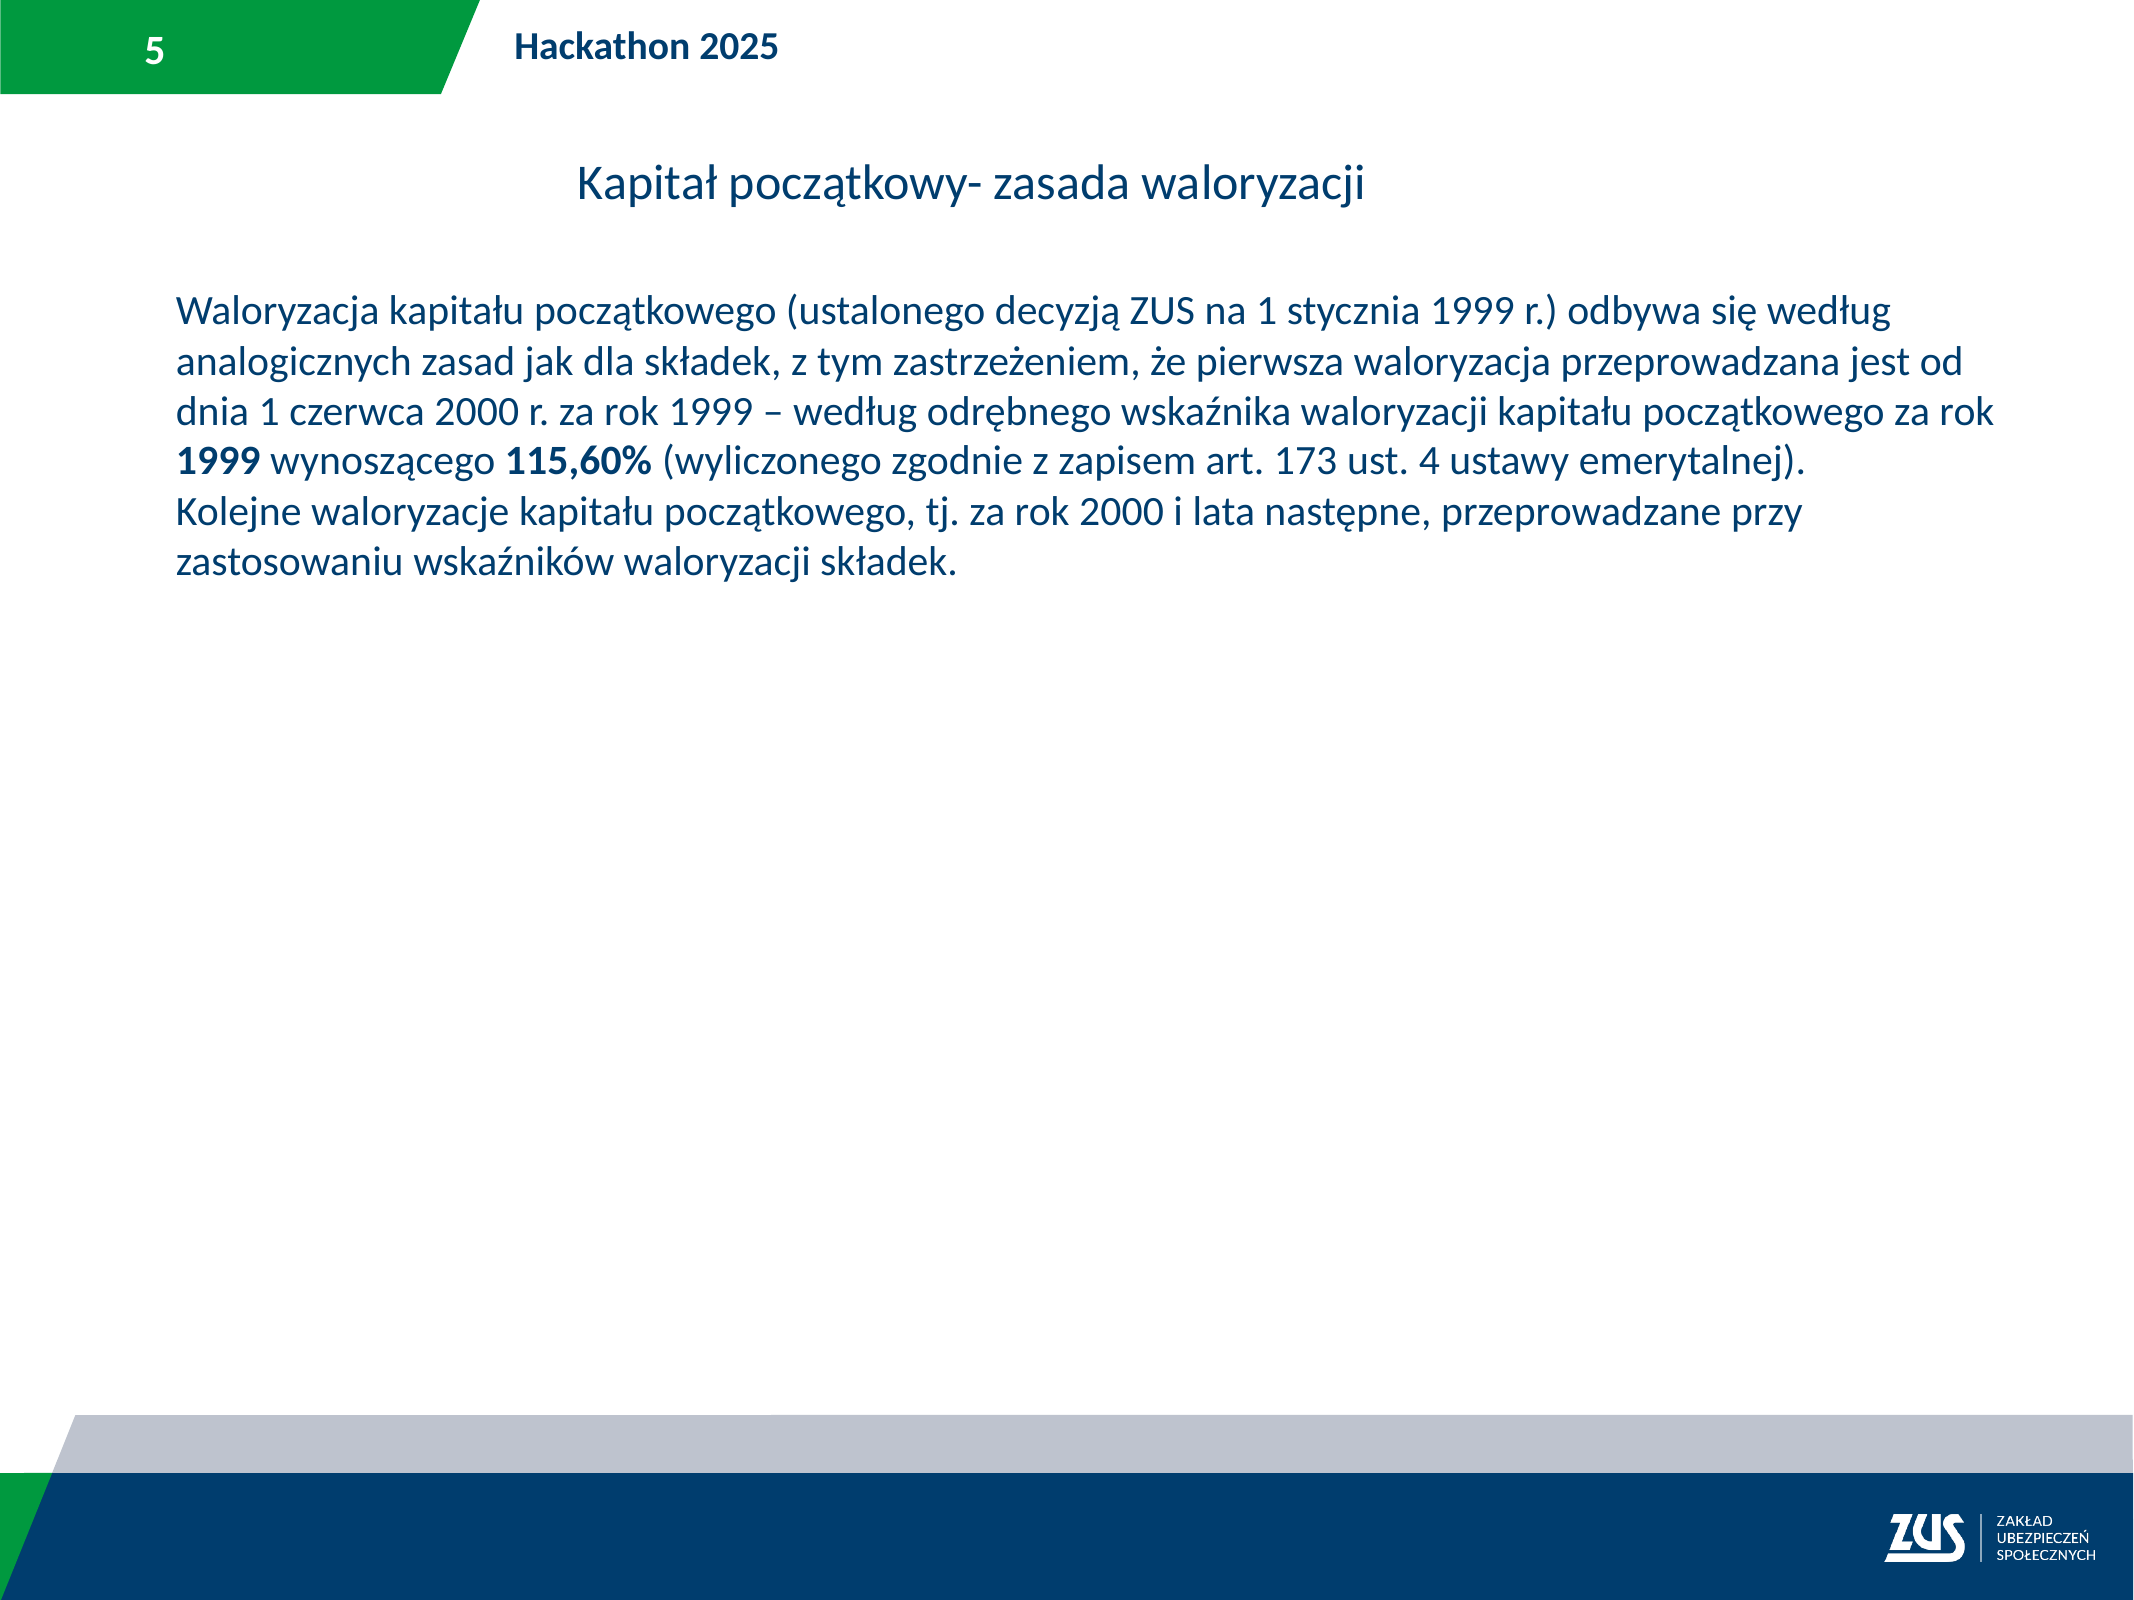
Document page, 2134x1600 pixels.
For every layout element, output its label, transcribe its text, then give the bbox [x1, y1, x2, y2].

list Hackathon 2025 [499, 12, 2012, 76]
text_box Waloryzacja kapitału początkowego (ustalonego decyzją ZUS na 1 stycznia 1999 r.) odbywa się według analogicznych zasad jak dla składek, z tym zastrzeżeniem, że pierwsza waloryzacja przeprowadzana jest od dnia 1 czerwca 2000 r. za rok 1999 – według odrębnego wskaźnika waloryzacji kapitału początkowego za rok 1999 wynoszącego 115,60% (wyliczonego zgodnie z zapisem art. 173 ust. 4 ustawy emerytalnej). Kolejne waloryzacje kapitału początkowego, tj. za rok 2000 i lata następne, przeprowadzane przy zastosowaniu wskaźników waloryzacji składek. [167, 274, 2011, 592]
text_box Kapitał początkowy- zasada waloryzacji [239, 140, 1705, 218]
